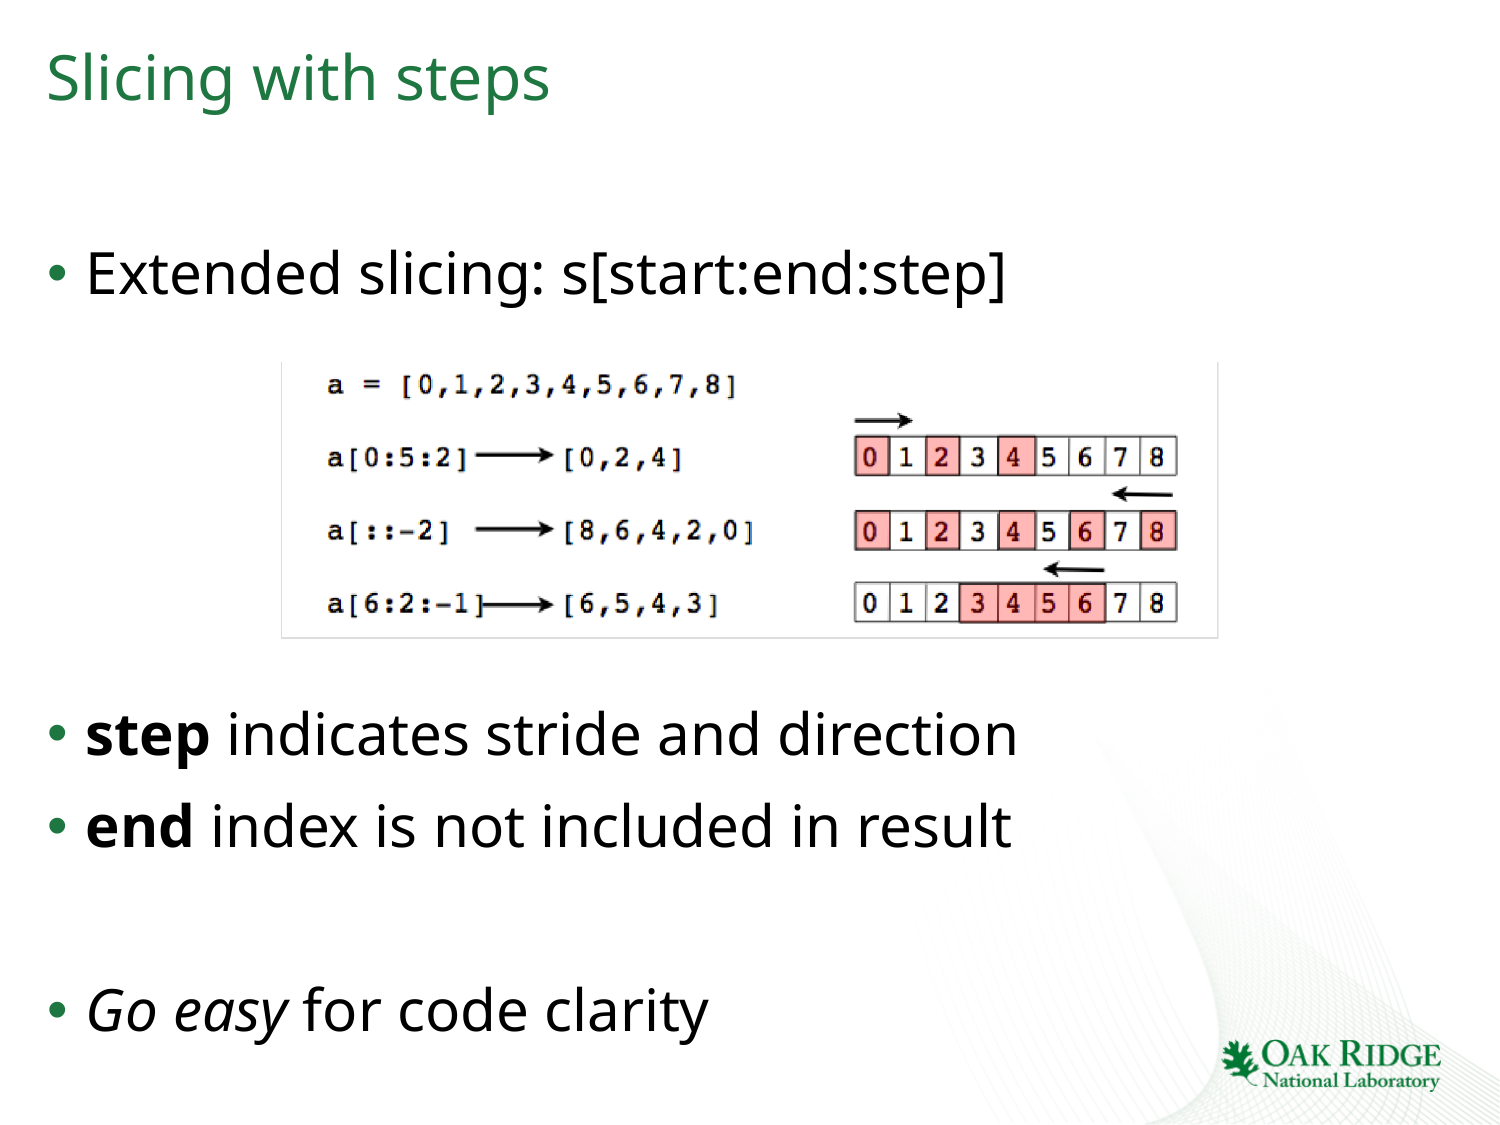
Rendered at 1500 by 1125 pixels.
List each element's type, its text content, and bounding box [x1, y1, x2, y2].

picture [833, 297, 1500, 1125]
list Extended slicing: s[start:end:step] step indicates stride and direction end index is not included in result Go easy for code clarity [33, 236, 1451, 925]
picture [281, 362, 1219, 640]
title Slicing with steps [31, 41, 1449, 125]
